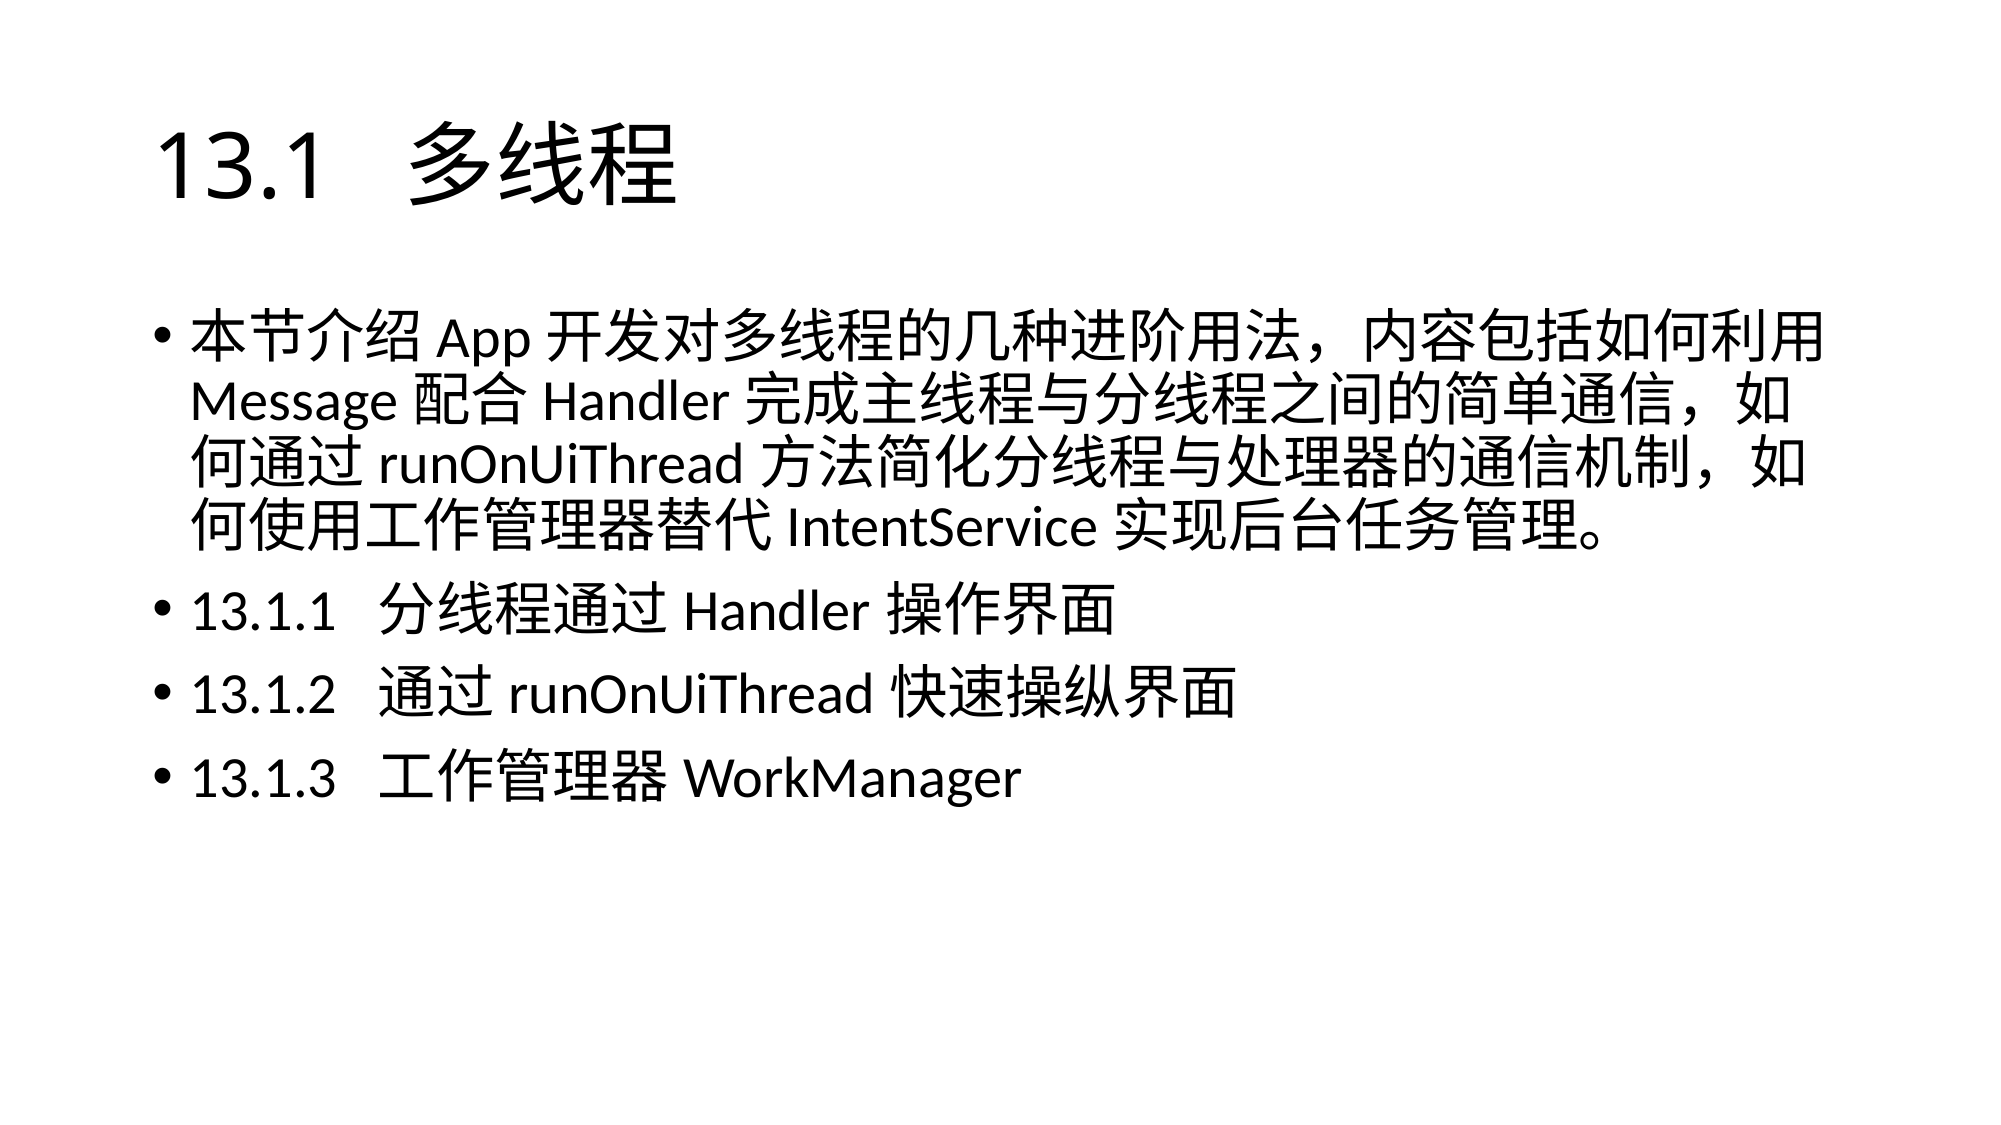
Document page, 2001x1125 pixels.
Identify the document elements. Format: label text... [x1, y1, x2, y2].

list 本节介绍App开发对多线程的几种进阶用法，内容包括如何利用Message配合Handler完成主线程与分线程之间的简单通信，如何通过runOnUiThread方法简化分线程与处理器的通信机制，如何使用工作管理器替代IntentService实现后台任务管理。 13.1.1 分线程通过Handler操作界面 13.1.2 通过runOnUiThread快速操纵界面 13.1.3 工作管理器WorkManager [137, 299, 1863, 1014]
title 13.1 多线程 [137, 59, 1863, 278]
